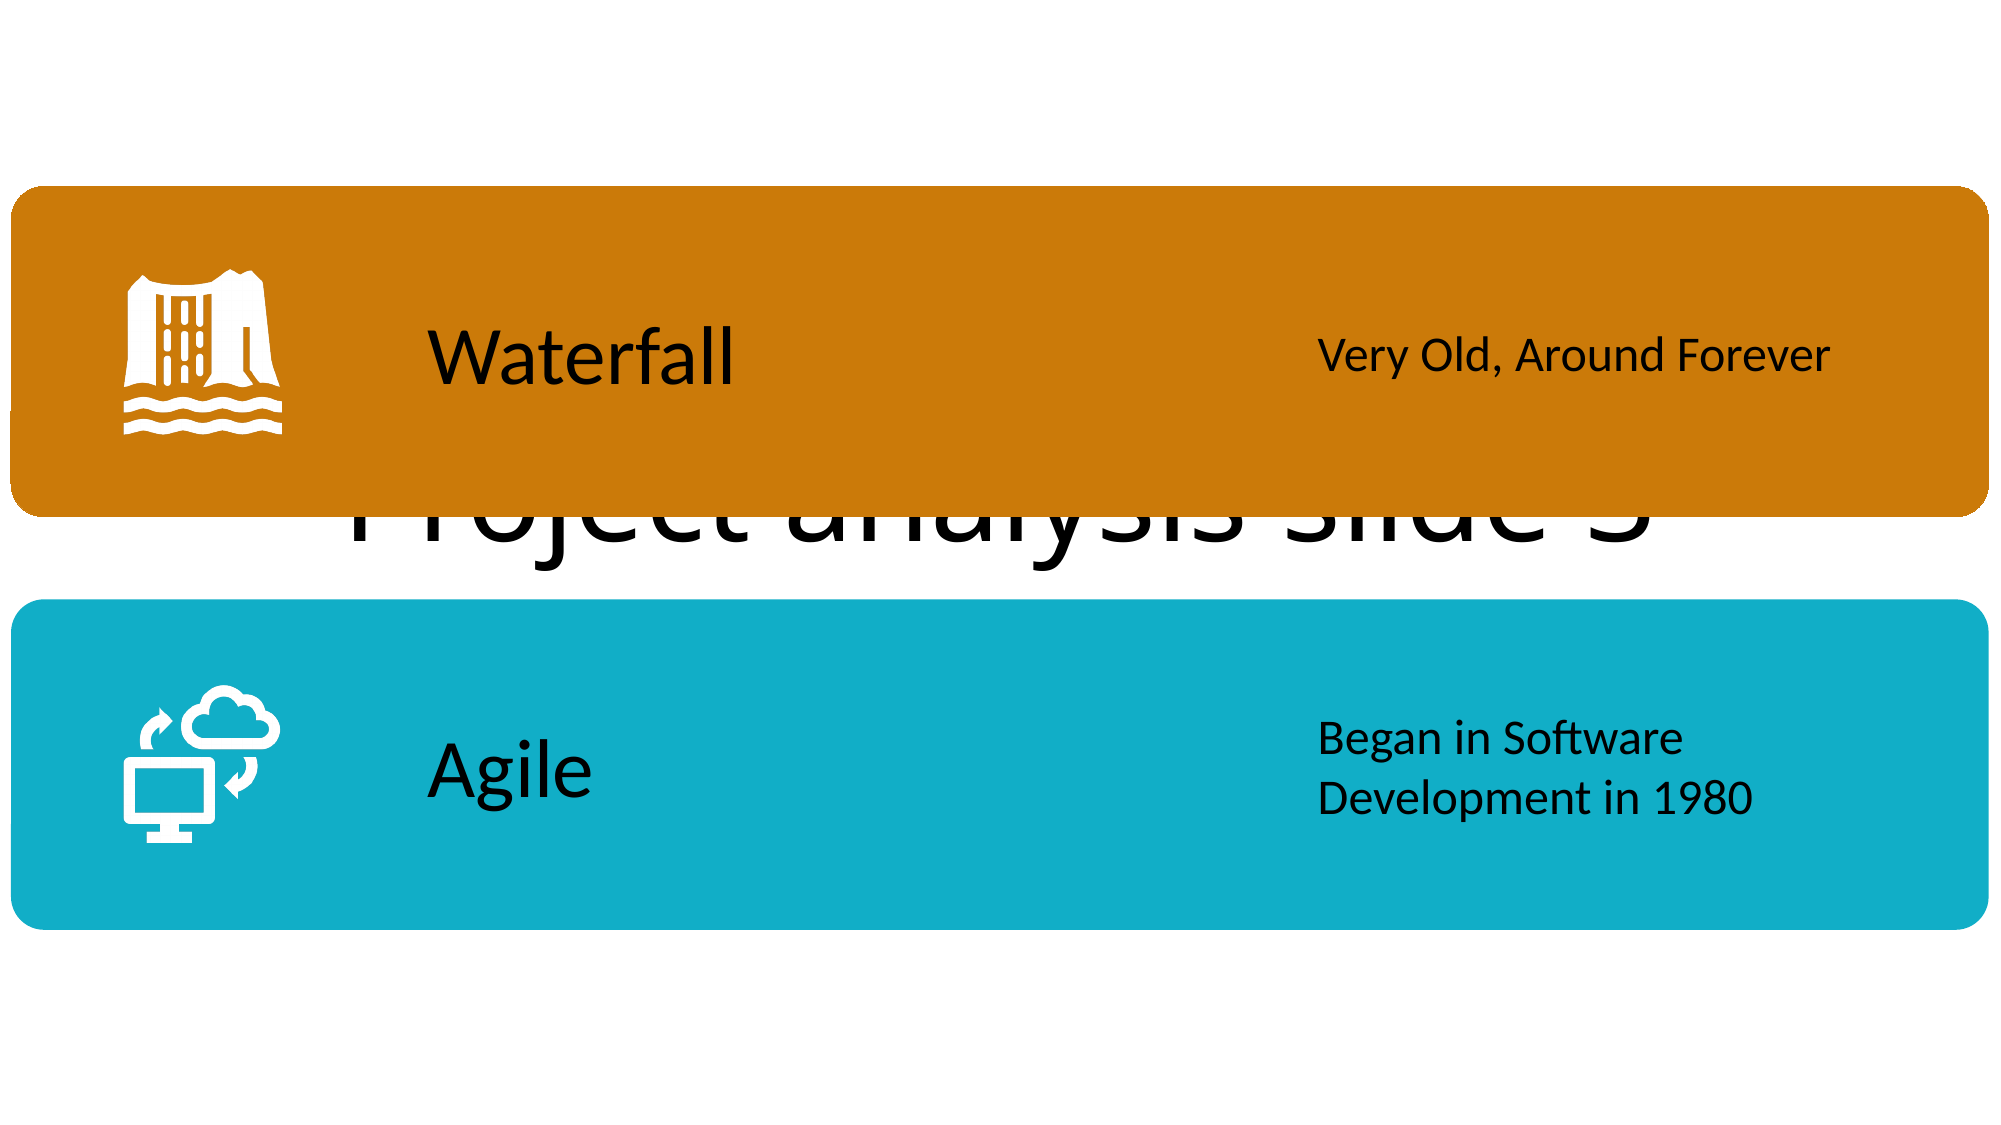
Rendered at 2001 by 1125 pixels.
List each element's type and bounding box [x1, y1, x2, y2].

text_box [11, 7, 1989, 1109]
